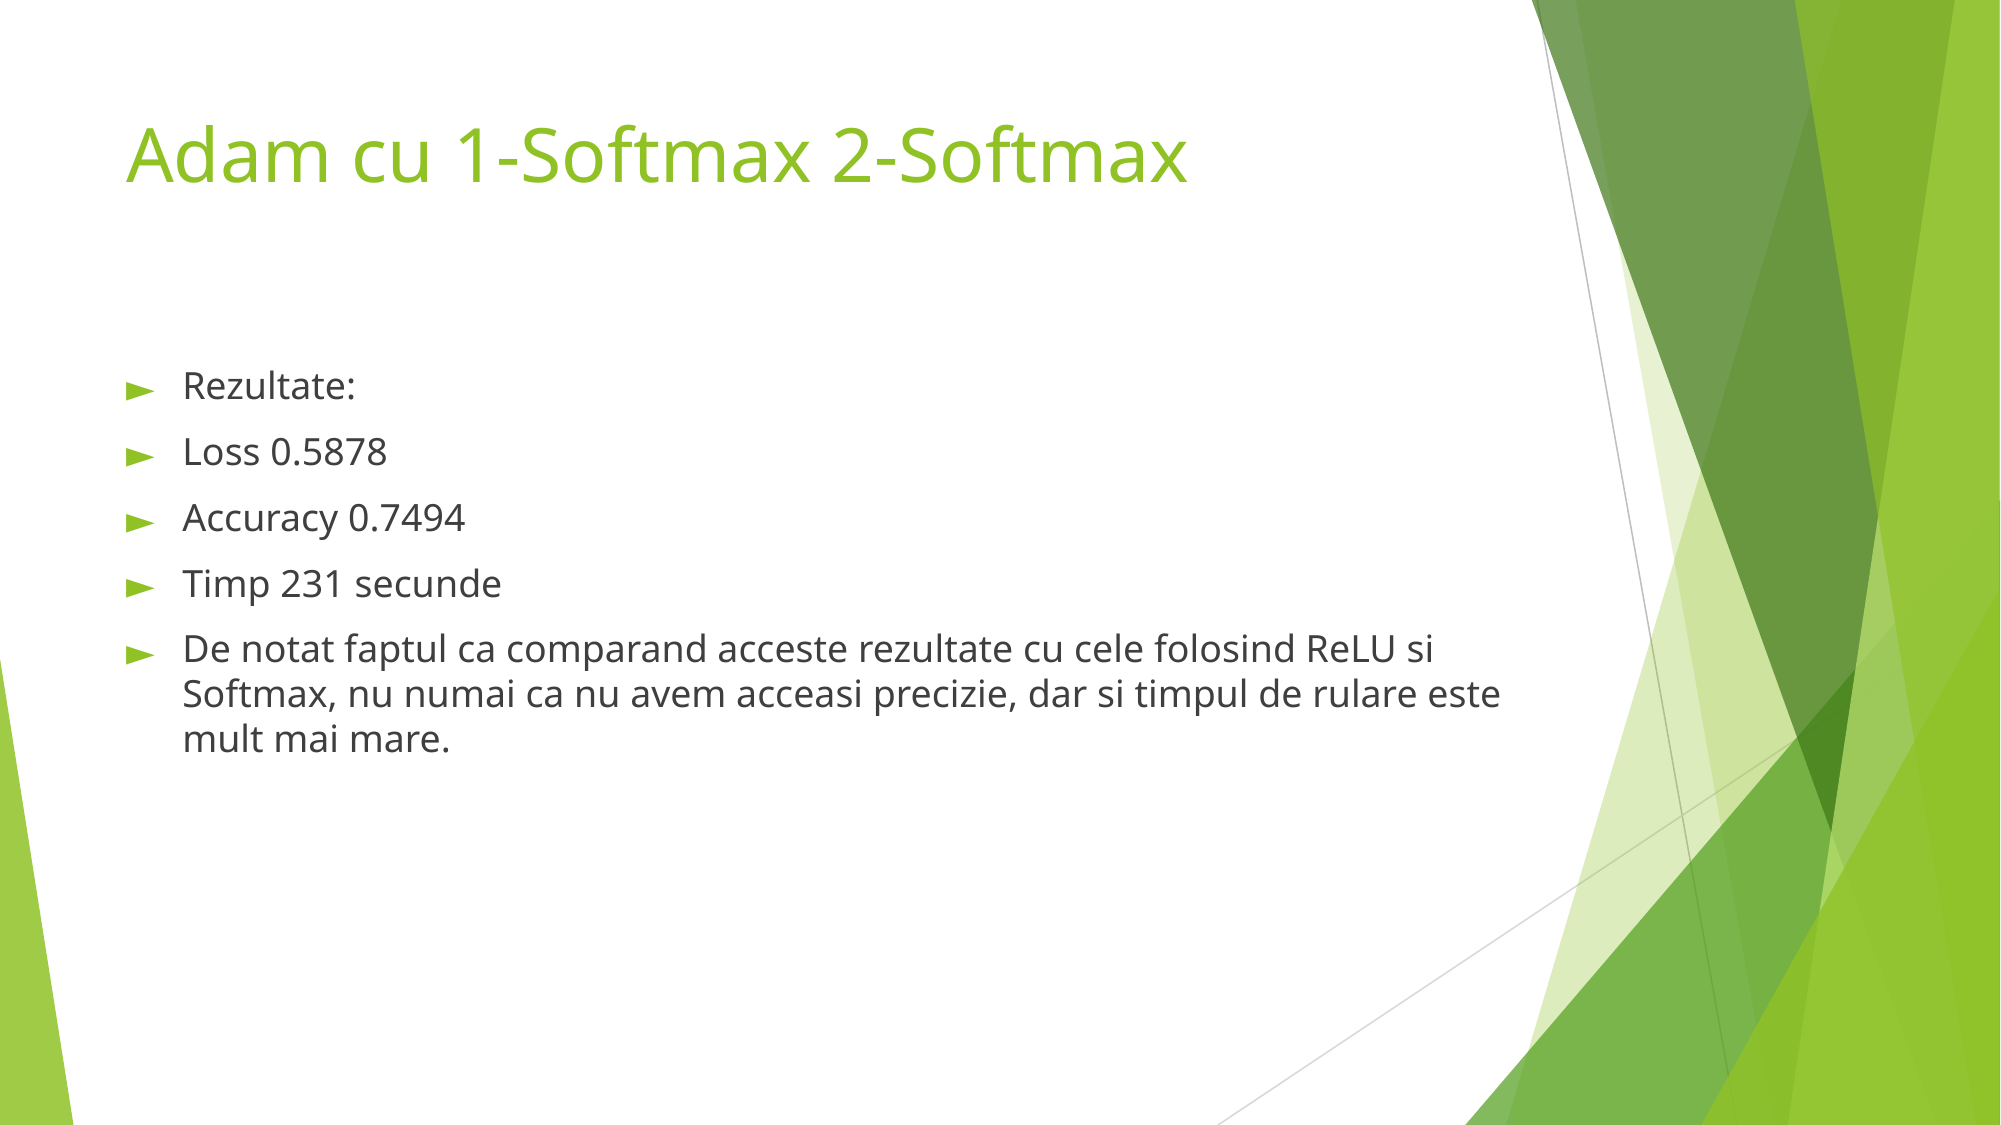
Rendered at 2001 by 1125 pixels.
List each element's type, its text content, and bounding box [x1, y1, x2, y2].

title Adam cu 1-Softmax 2-Softmax [111, 99, 1522, 317]
list Rezultate: Loss 0.5878 Accuracy 0.7494 Timp 231 secunde De notat faptul ca comparand acceste rezultate cu cele folosind ReLU si Softmax, nu numai ca nu avem acceasi precizie, dar si timpul de rulare este mult mai mare. [111, 354, 1522, 992]
